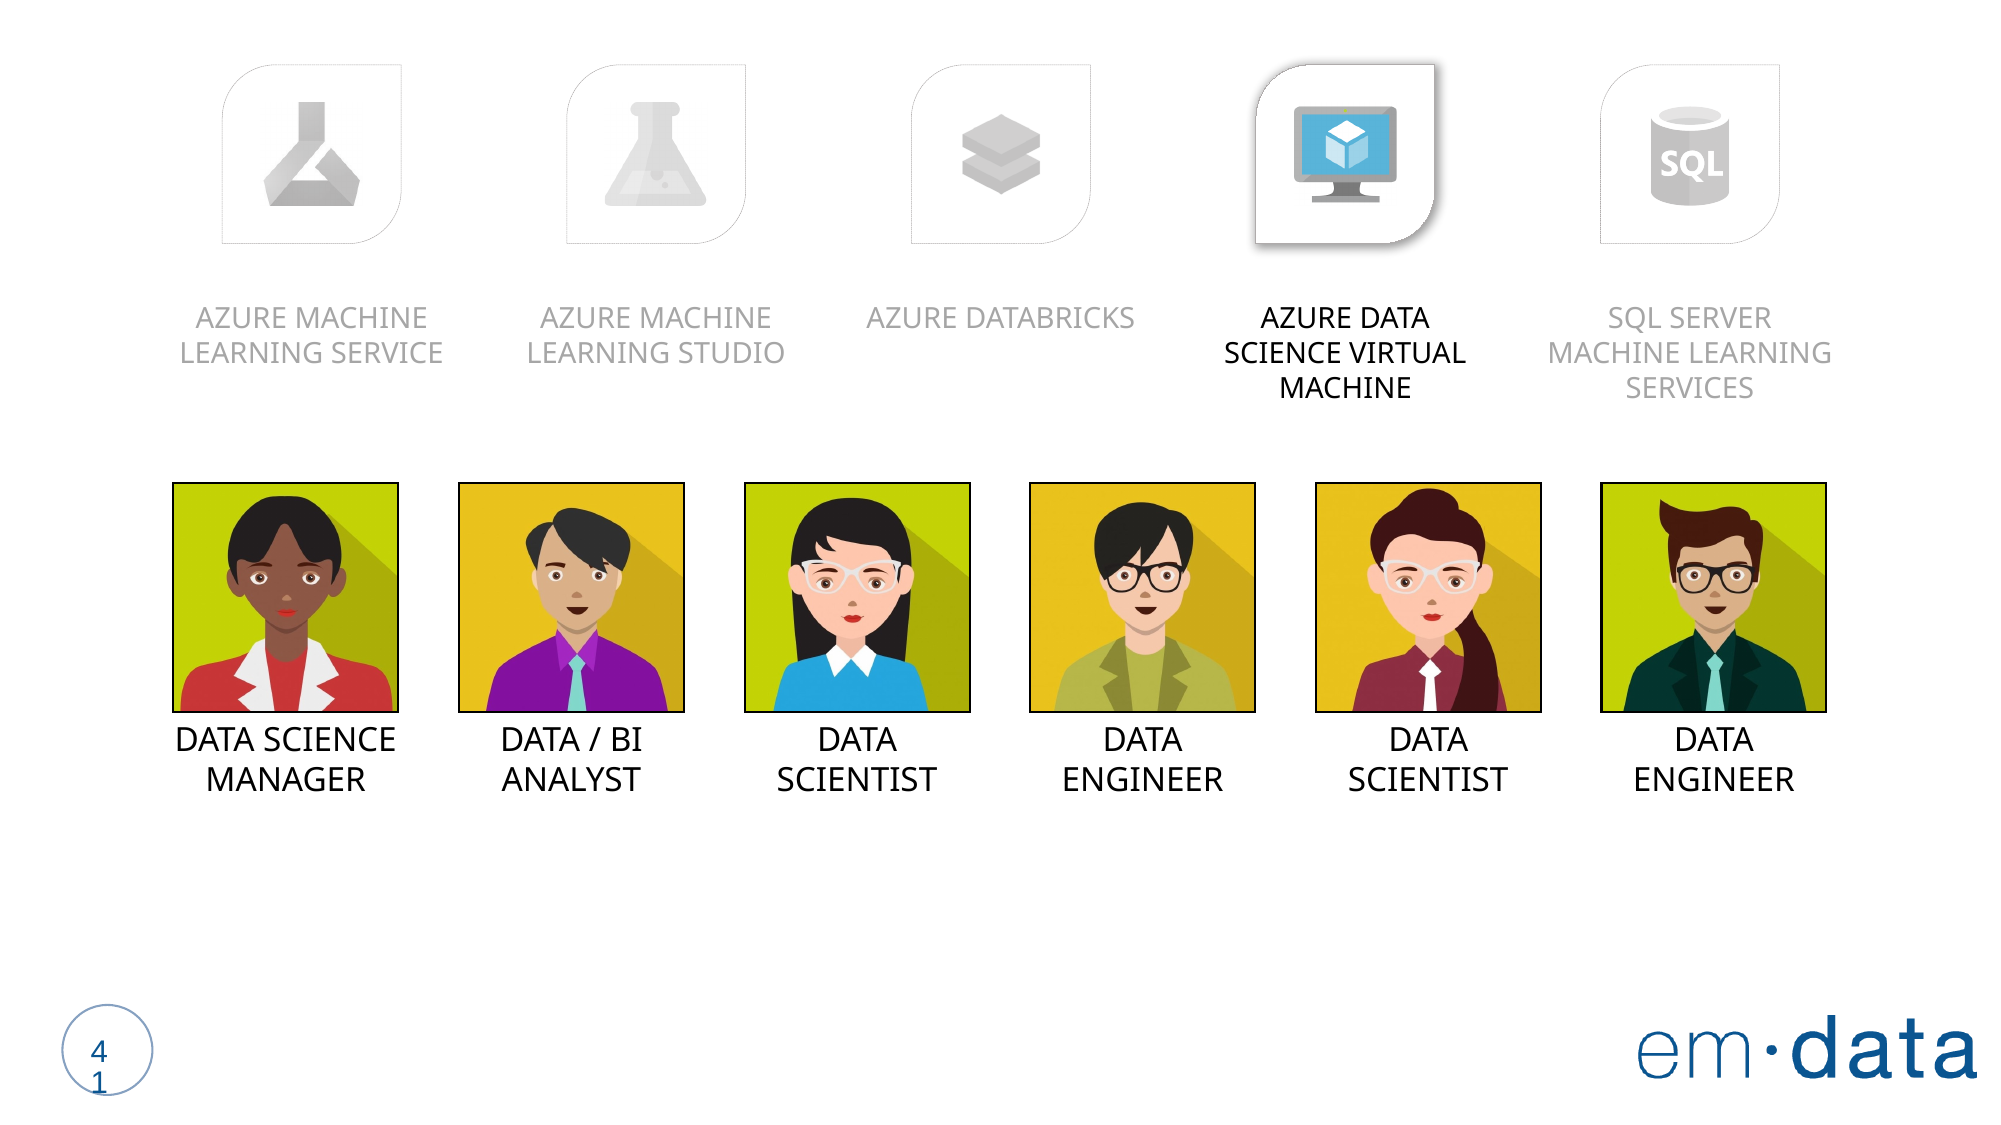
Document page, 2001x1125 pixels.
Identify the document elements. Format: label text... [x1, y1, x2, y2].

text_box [164, 0, 1837, 482]
picture [1612, 974, 2000, 1125]
text_box 41 [62, 1004, 153, 1095]
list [164, 352, 1836, 946]
